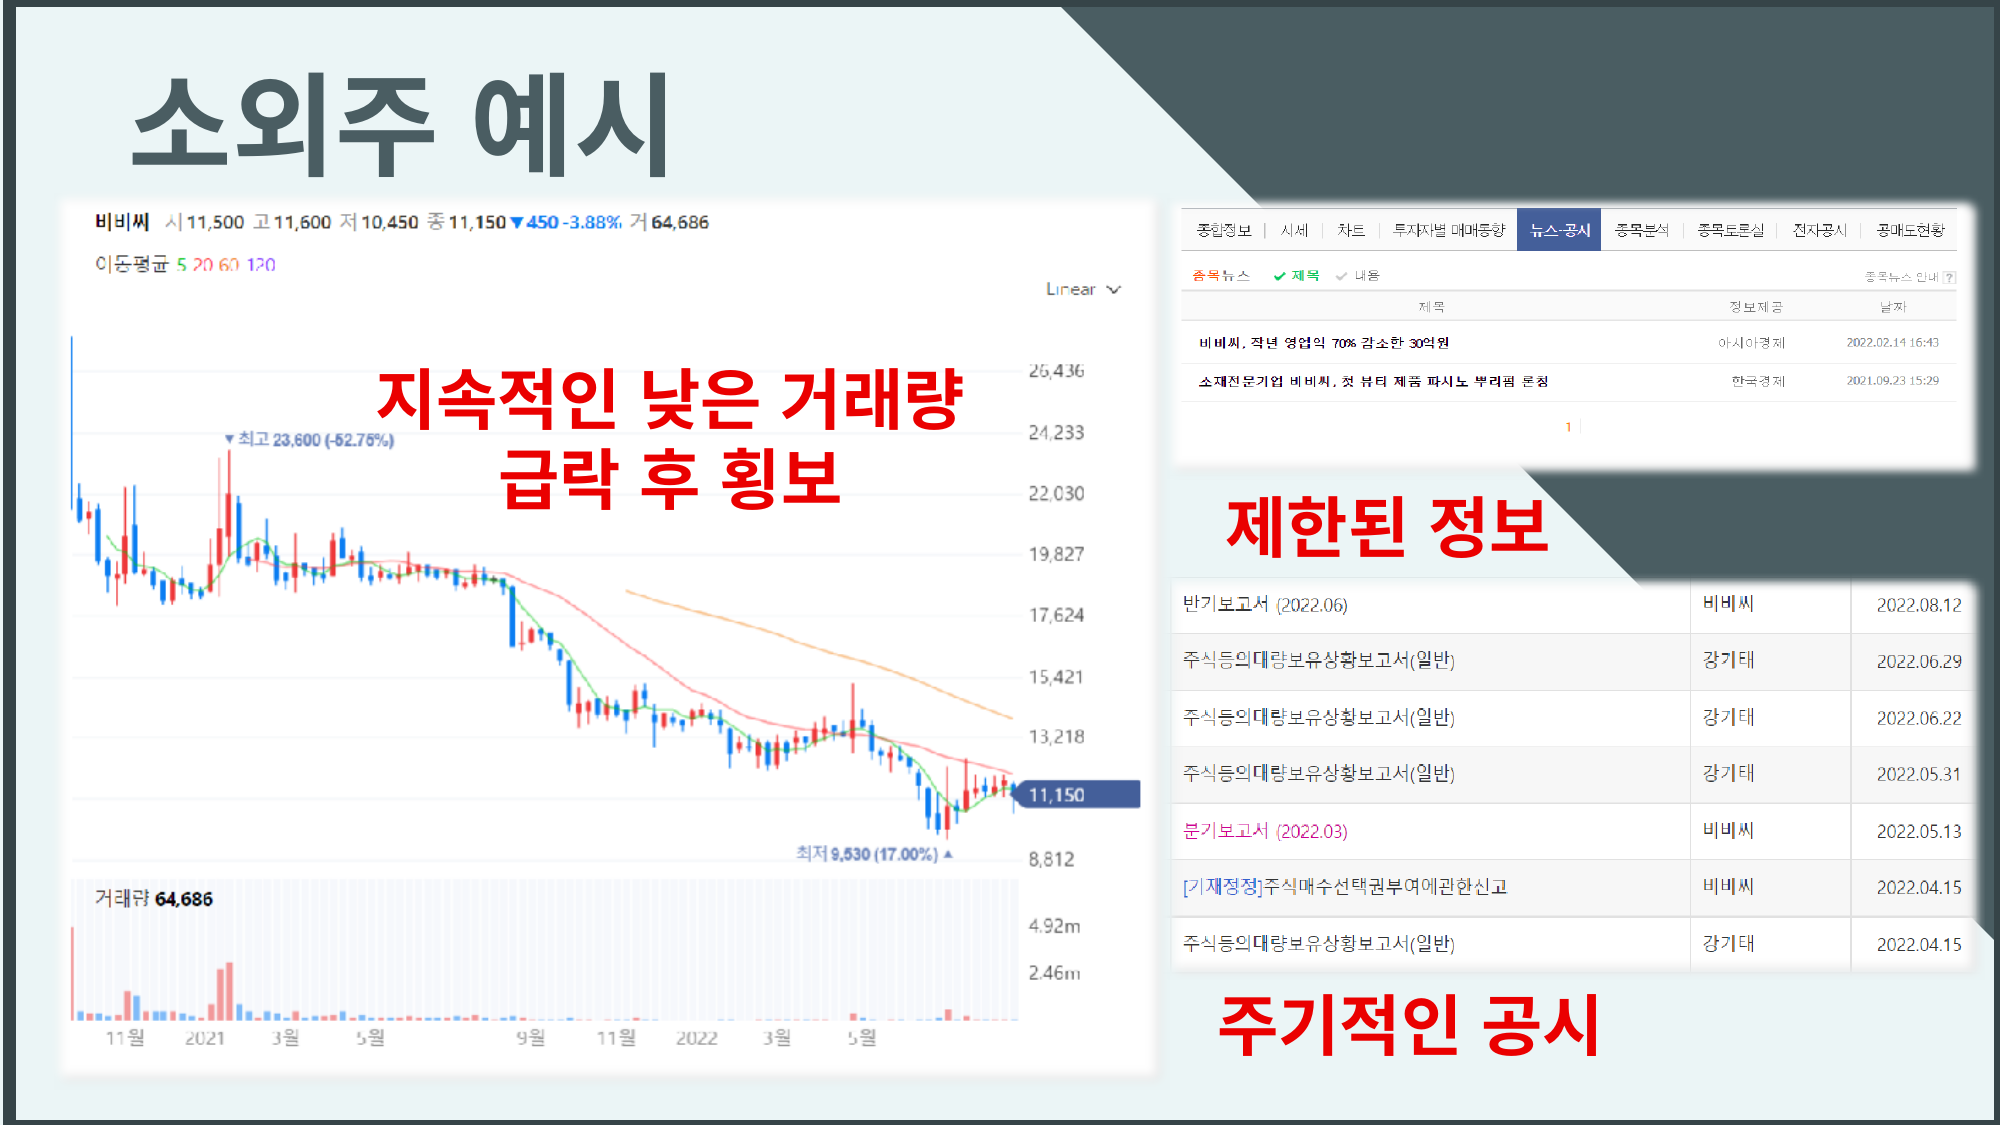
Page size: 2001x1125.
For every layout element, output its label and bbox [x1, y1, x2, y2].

text_box [8, 0, 2000, 1125]
picture [50, 189, 1980, 1086]
